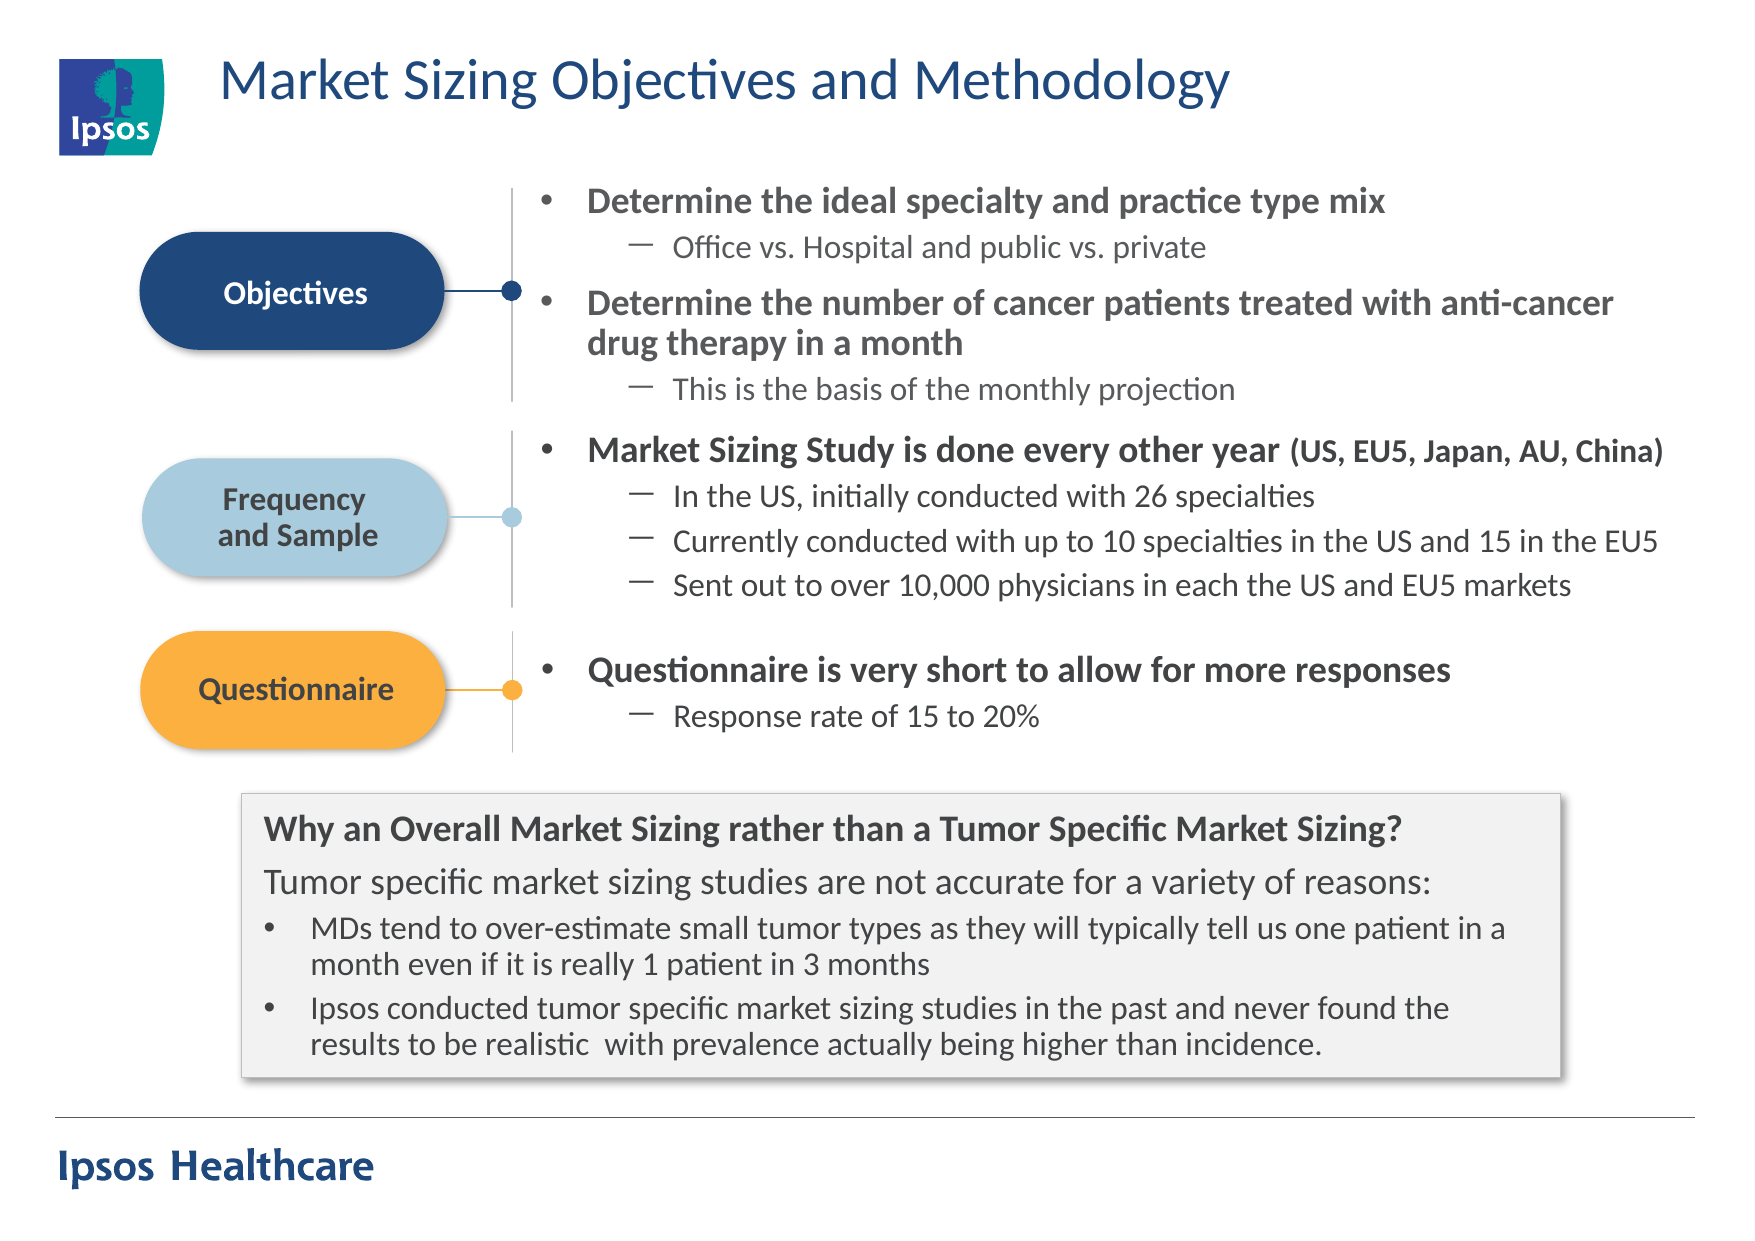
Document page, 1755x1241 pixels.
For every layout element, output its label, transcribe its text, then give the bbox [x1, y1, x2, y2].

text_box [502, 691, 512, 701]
text_box Questionnaire [138, 628, 448, 752]
text_box Determine the ideal specialty and practice type mix Office vs. Hospital and public vs. private Determine the number of cancer patients treated with anti-cancer drug therapy in a month This is the basis of the monthly projection [525, 174, 1671, 416]
title Market Sizing Objectives and Methodology [219, 54, 1694, 113]
text_box Why an Overall Market Sizing rather than a Tumor Specific Market Sizing? Tumor specific market sizing studies are not accurate for a variety of reasons: MDs tend to over-estimate small tumor types as they will typically tell us one patient in a month even if it is really 1 patient in 3 months Ipsos conducted tumor specific market sizing studies in the past and never found the results to be realistic with prevalence actually being higher than incidence. [241, 793, 1561, 1078]
text_box Market Sizing Study is done every other year (US, EU5, Japan, AU, China) In the US, initially conducted with 26 specialties Currently conducted with up to 10 specialties in the US and 15 in the EU5 Sent out to over 10,000 physicians in each the US and EU5 markets [525, 422, 1704, 611]
text_box Questionnaire is very short to allow for more responses Response rate of 15 to 20% [526, 642, 1705, 743]
text_box Frequency and Sample [139, 456, 450, 579]
text_box Objectives [137, 229, 447, 352]
